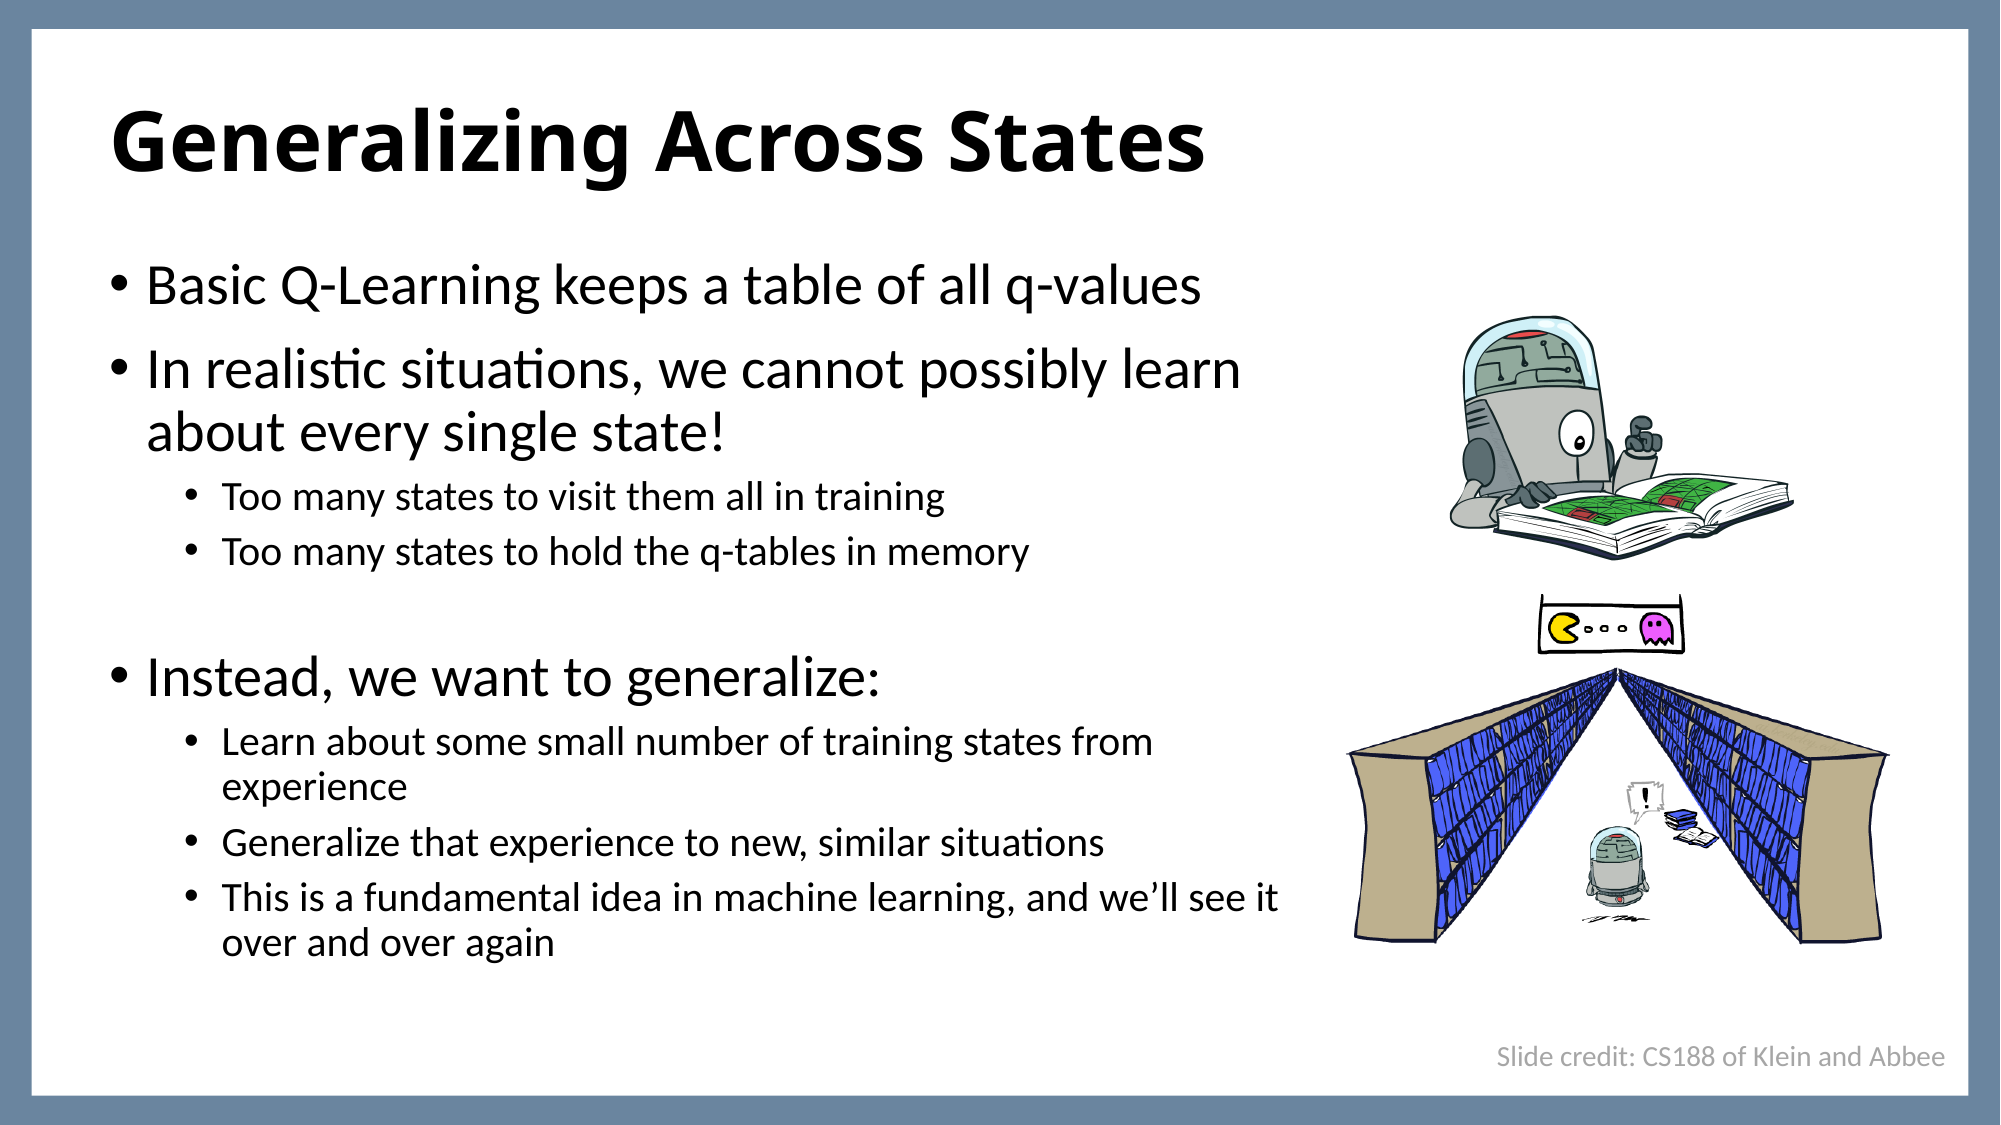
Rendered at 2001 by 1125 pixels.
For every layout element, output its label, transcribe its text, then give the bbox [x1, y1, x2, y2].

text_box [77, 68, 688, 186]
text_box Slide credit: CS188 of Klein and Abbee [1482, 1029, 1961, 1080]
picture [1330, 594, 1906, 953]
text_box Generalizing Across States [94, 69, 1435, 198]
picture [1434, 306, 1800, 567]
text_box Basic Q-Learning keeps a table of all q-values In realistic situations, we cannot possibly learn about every single state! Too many states to visit them all in training Too many states to hold the q-tables in memory Instead, we want to generalize: Learn about some small number of training states from experience Generalize that experience to new, similar situations This is a fundamental idea in machine learning, and we’ll see it over and over again [94, 246, 1331, 1125]
